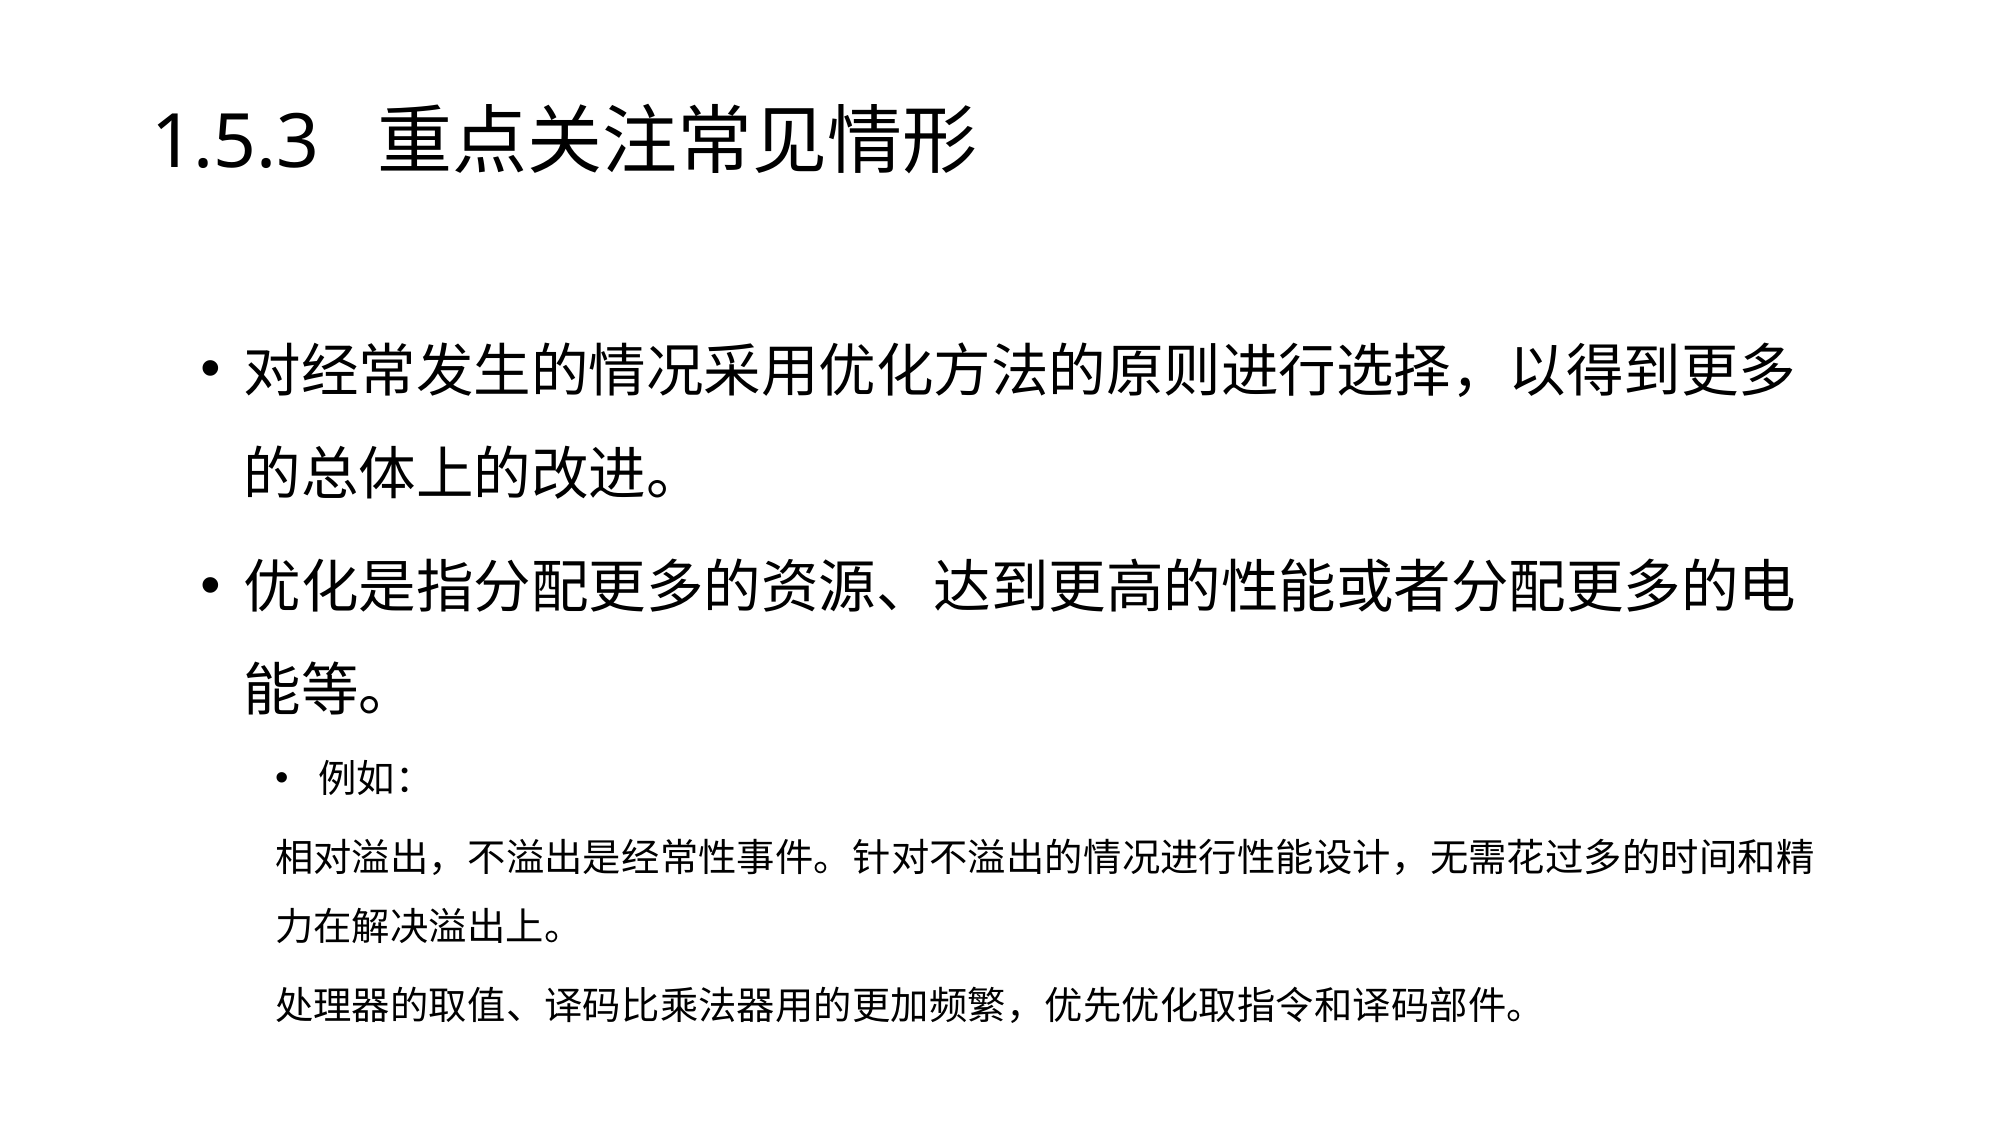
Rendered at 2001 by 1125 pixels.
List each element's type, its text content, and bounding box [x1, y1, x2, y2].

title 1.5.3 重点关注常见情形 [136, 34, 1862, 253]
list 对经常发生的情况采用优化方法的原则进行选择，以得到更多的总体上的改进。 优化是指分配更多的资源、达到更高的性能或者分配更多的电能等。 例如： 相对溢出，不溢出是经常性事件。针对不溢出的情况进行性能设计，无需花过多的时间和精力在解决溢出上。 处理器的取值、译码比乘法器用的更加频繁，优先优化取指令和译码部件。 [82, 291, 1862, 1042]
